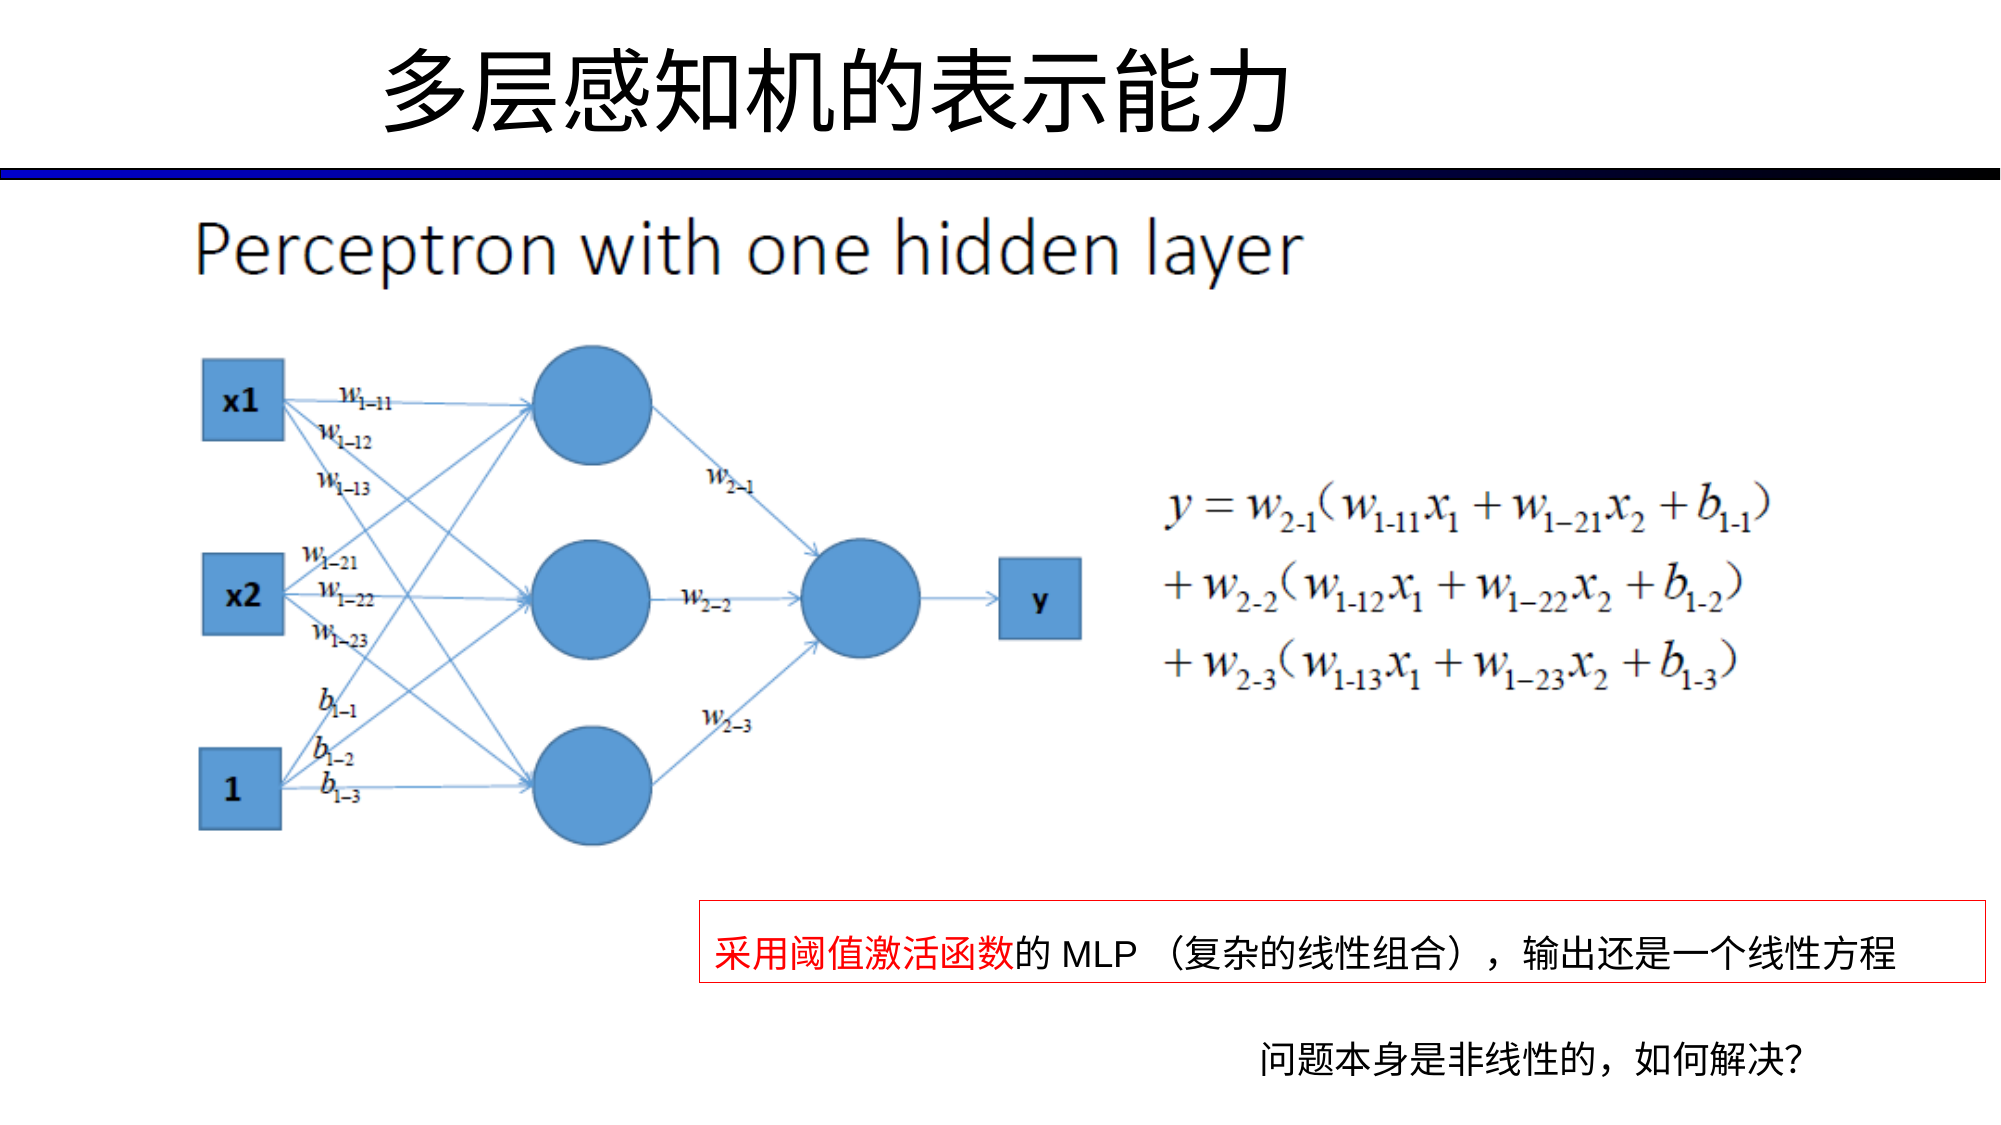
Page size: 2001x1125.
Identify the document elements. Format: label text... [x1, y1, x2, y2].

picture [162, 199, 1811, 958]
title 多层感知机的表示能力 [49, 23, 1624, 154]
text_box 采用阈值激活函数的MLP（复杂的线性组合），输出还是一个线性方程 [699, 900, 1986, 983]
text_box 问题本身是非线性的，如何解决？ [1244, 1028, 1837, 1088]
